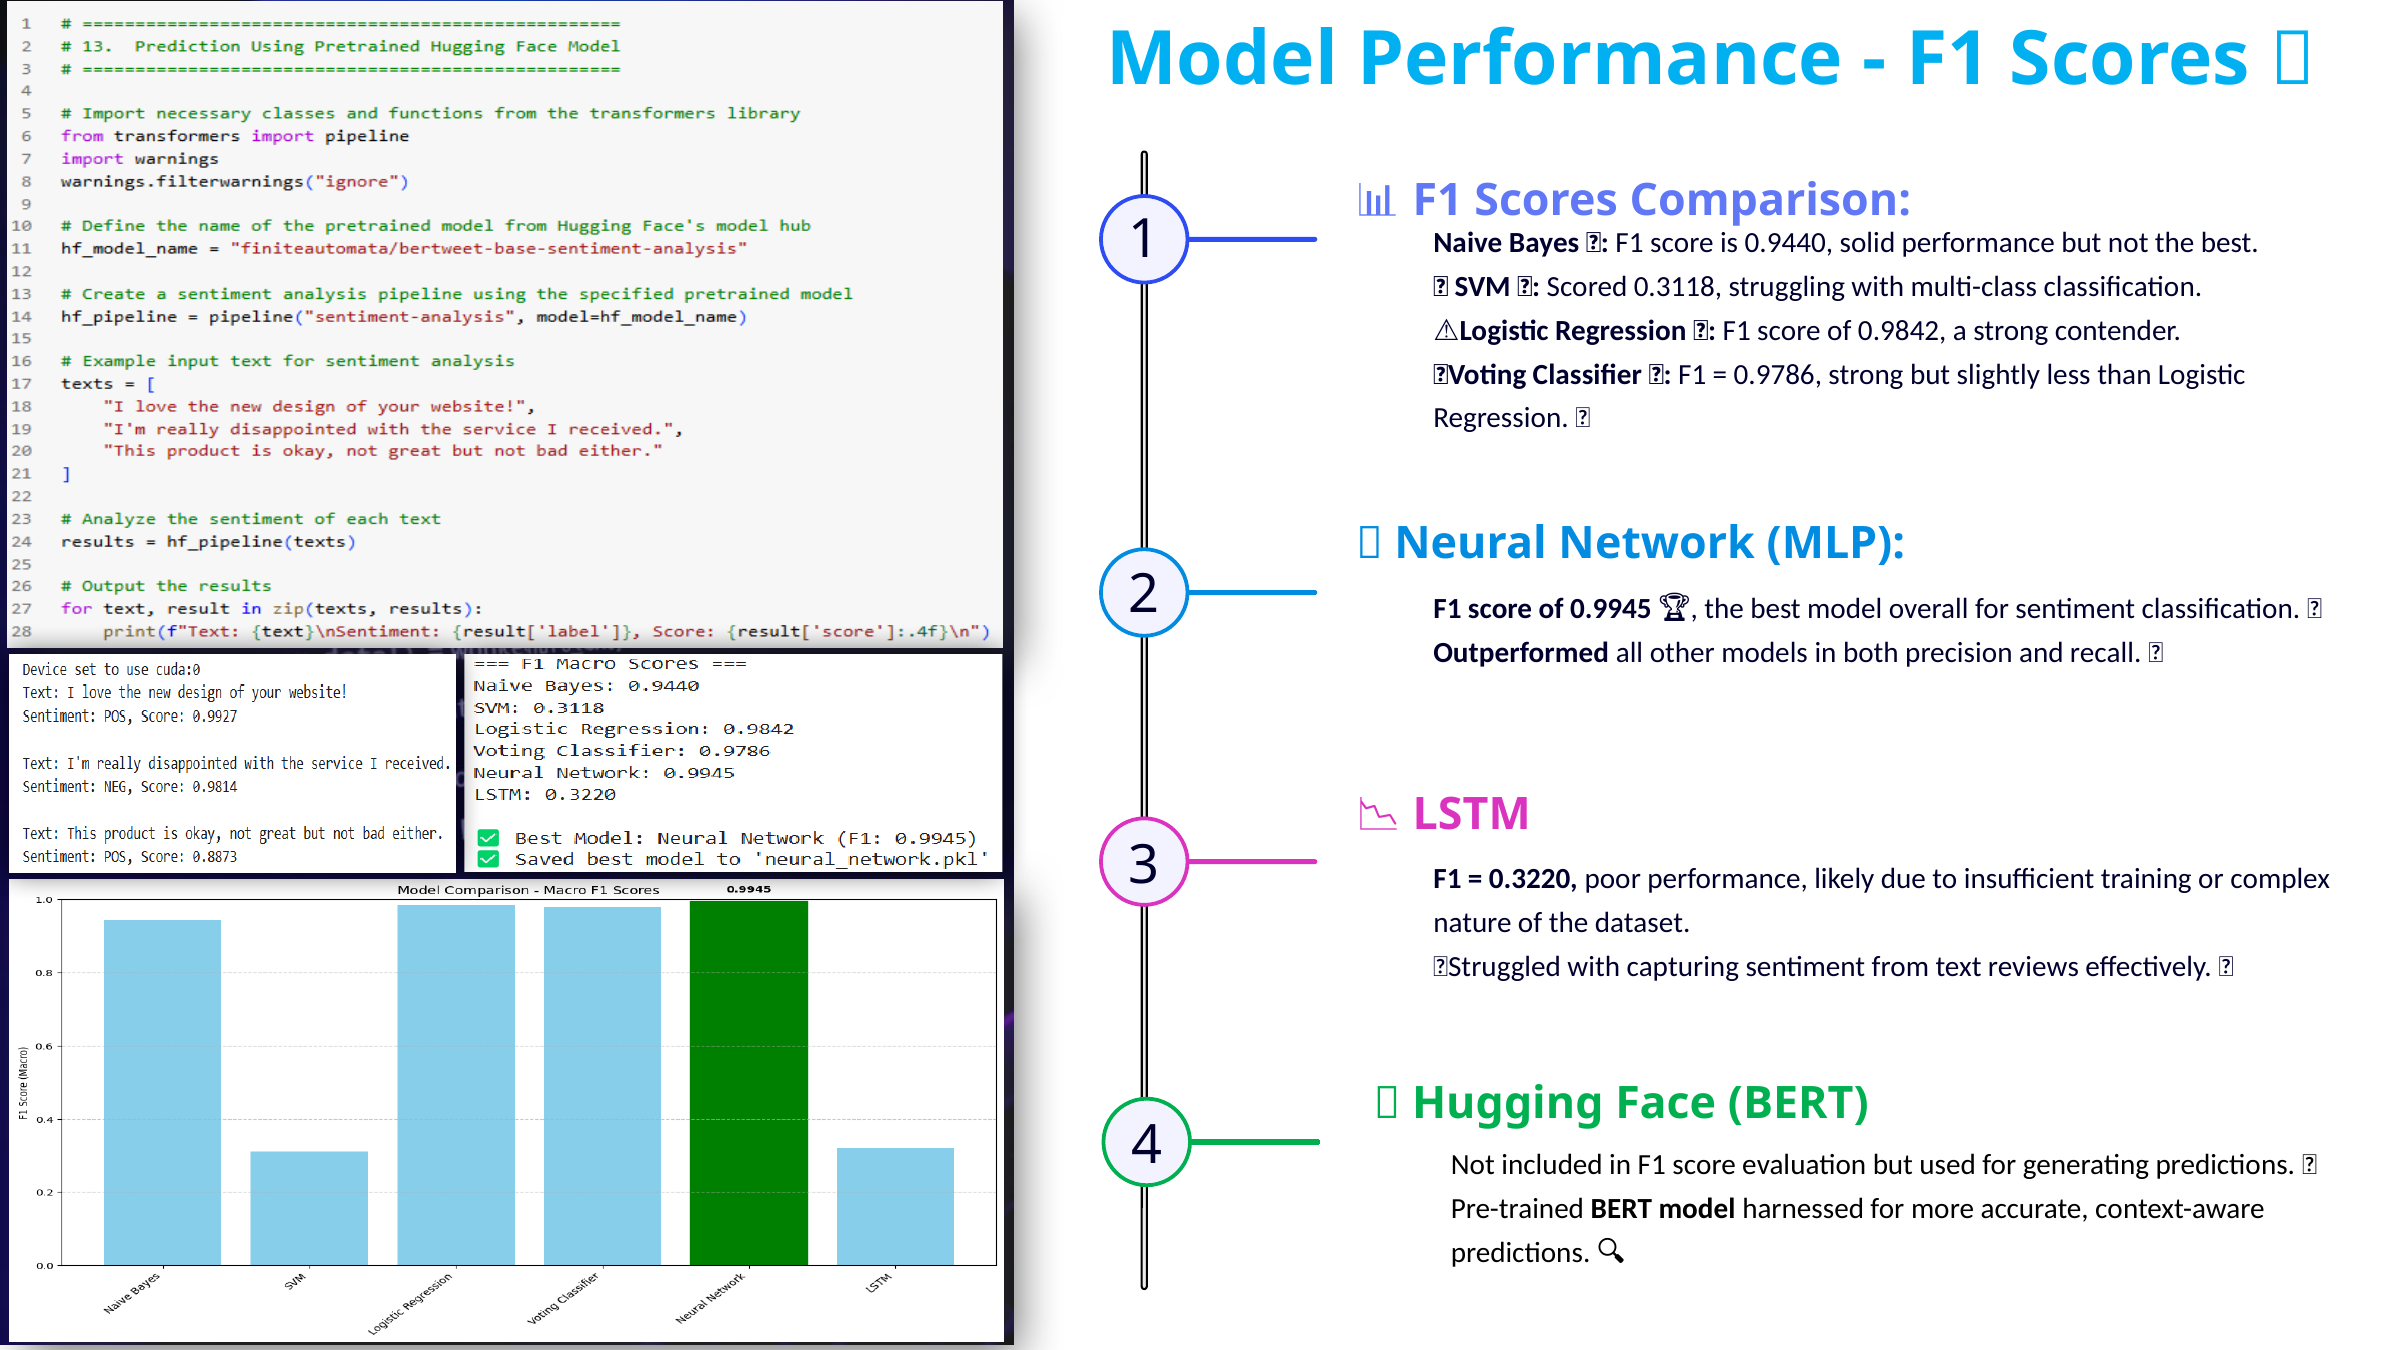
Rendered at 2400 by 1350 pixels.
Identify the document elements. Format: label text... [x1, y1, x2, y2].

text_box 4 [1130, 1120, 1163, 1175]
text_box F1 score of 0.9945 🏆, the best model overall for sentiment classification. 🌟 Outperformed all other models in both precision and recall. 🚀 [1433, 580, 2373, 699]
text_box [1188, 859, 1318, 865]
text_box [1141, 905, 1147, 1098]
text_box 🧠 Neural Network (MLP): [1355, 511, 2272, 568]
picture [0, 0, 1014, 1345]
text_box [1188, 590, 1318, 596]
text_box Model Performance - F1 Scores 📏 [1041, 9, 2382, 100]
text_box Not included in F1 score evaluation but used for generating predictions. 🔮 Pre-trained BERT model harnessed for more accurate, context-aware predictions. 🔍 [1450, 1136, 2378, 1306]
text_box [1190, 1139, 1320, 1145]
text_box F1 = 0.3220, poor performance, likely due to insufficient training or complex nature of the dataset. ❌Struggled with capturing sentiment from text reviews effectively. 🧩 [1433, 850, 2360, 1040]
text_box [1141, 636, 1147, 818]
text_box [1141, 283, 1147, 549]
text_box 1 [1127, 213, 1161, 269]
text_box [1141, 151, 1147, 196]
text_box 2 [1127, 568, 1161, 624]
text_box [1103, 1098, 1191, 1186]
text_box [1100, 818, 1188, 905]
text_box [1141, 1185, 1147, 1290]
text_box 📉 LSTM [1355, 781, 1809, 839]
text_box [1188, 236, 1318, 242]
text_box [1100, 549, 1188, 636]
text_box 📊 F1 Scores Comparison: [1355, 168, 2010, 225]
text_box [1100, 196, 1188, 283]
text_box Naive Bayes 🤖: F1 score is 0.9440, solid performance but not the best. 🔥 SVM 📐: Scored 0.3118, struggling with multi-class classification. ⚠️Logistic Regression 📝: F1 score of 0.9842, a strong contender. ✅Voting Classifier 🔀: F1 = 0.9786, strong but slightly less than Logistic Regression. 🔼 [1433, 214, 2350, 418]
text_box 💬 Hugging Face (BERT) [1373, 1071, 1827, 1128]
text_box 3 [1127, 839, 1161, 894]
